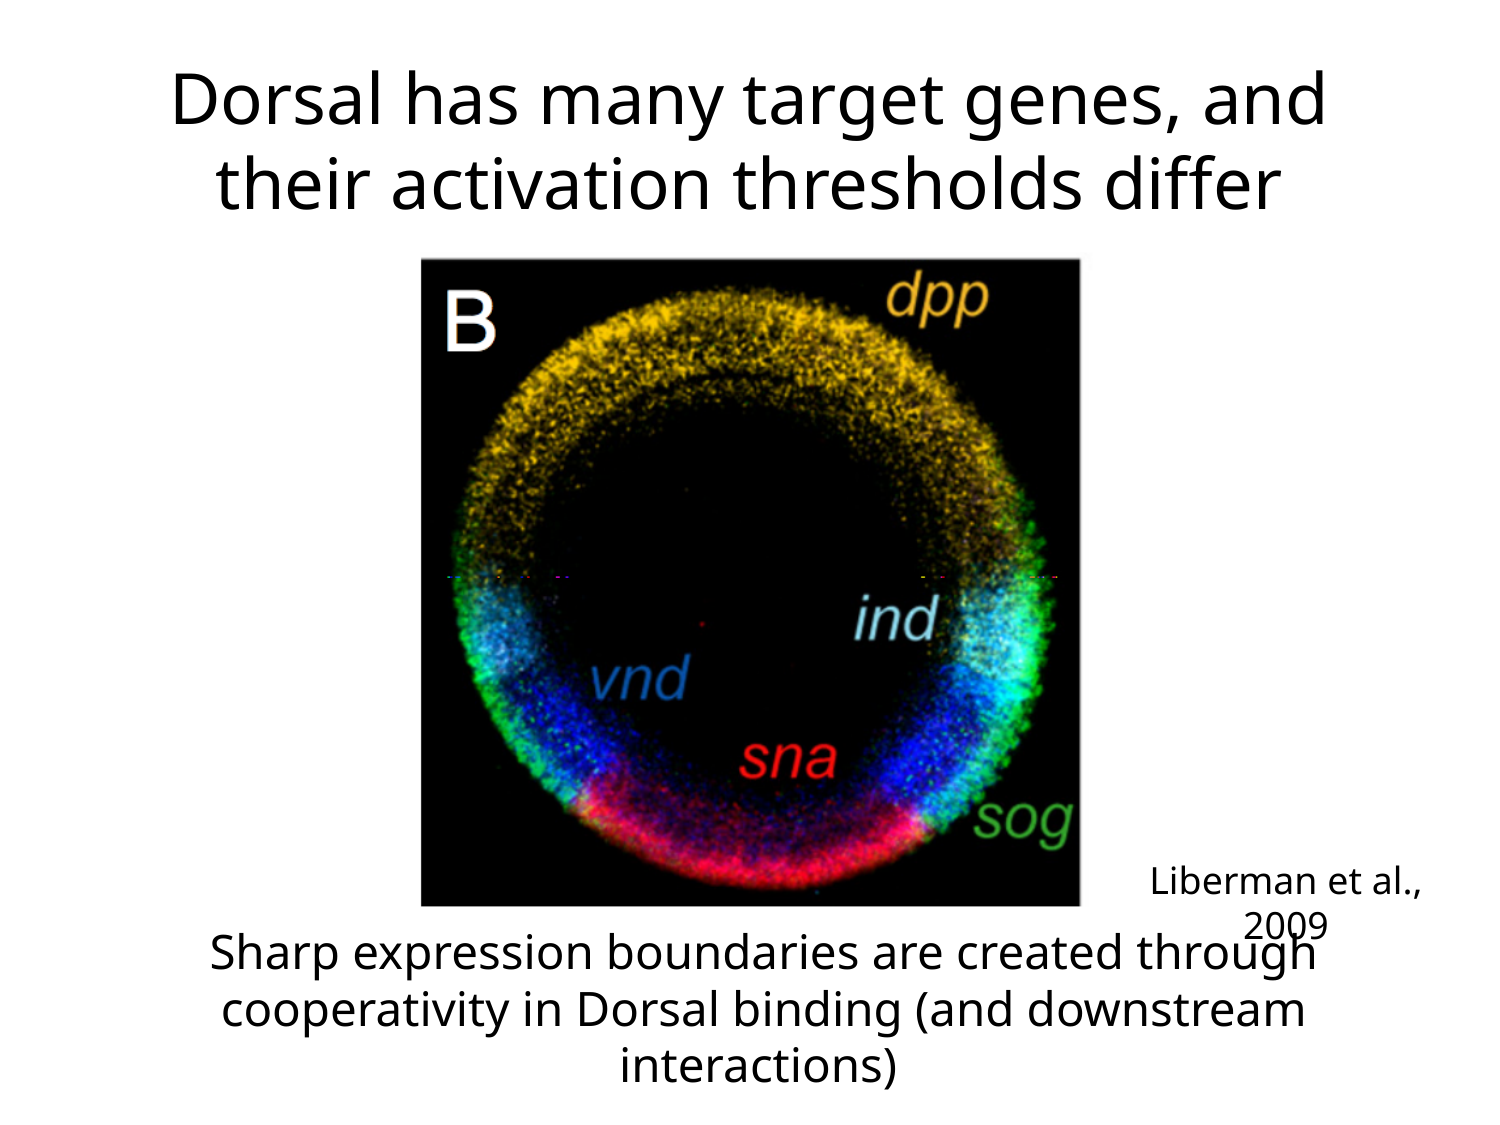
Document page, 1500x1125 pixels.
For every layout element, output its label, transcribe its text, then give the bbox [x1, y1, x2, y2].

title Dorsal has many target genes, and their activation thresholds differ [75, 45, 1425, 233]
text_box Liberman et al., 2009 [1099, 850, 1479, 955]
text_box Sharp expression boundaries are created through cooperativity in Dorsal binding (and downstream interactions) [89, 913, 1440, 1101]
picture [416, 251, 1094, 917]
